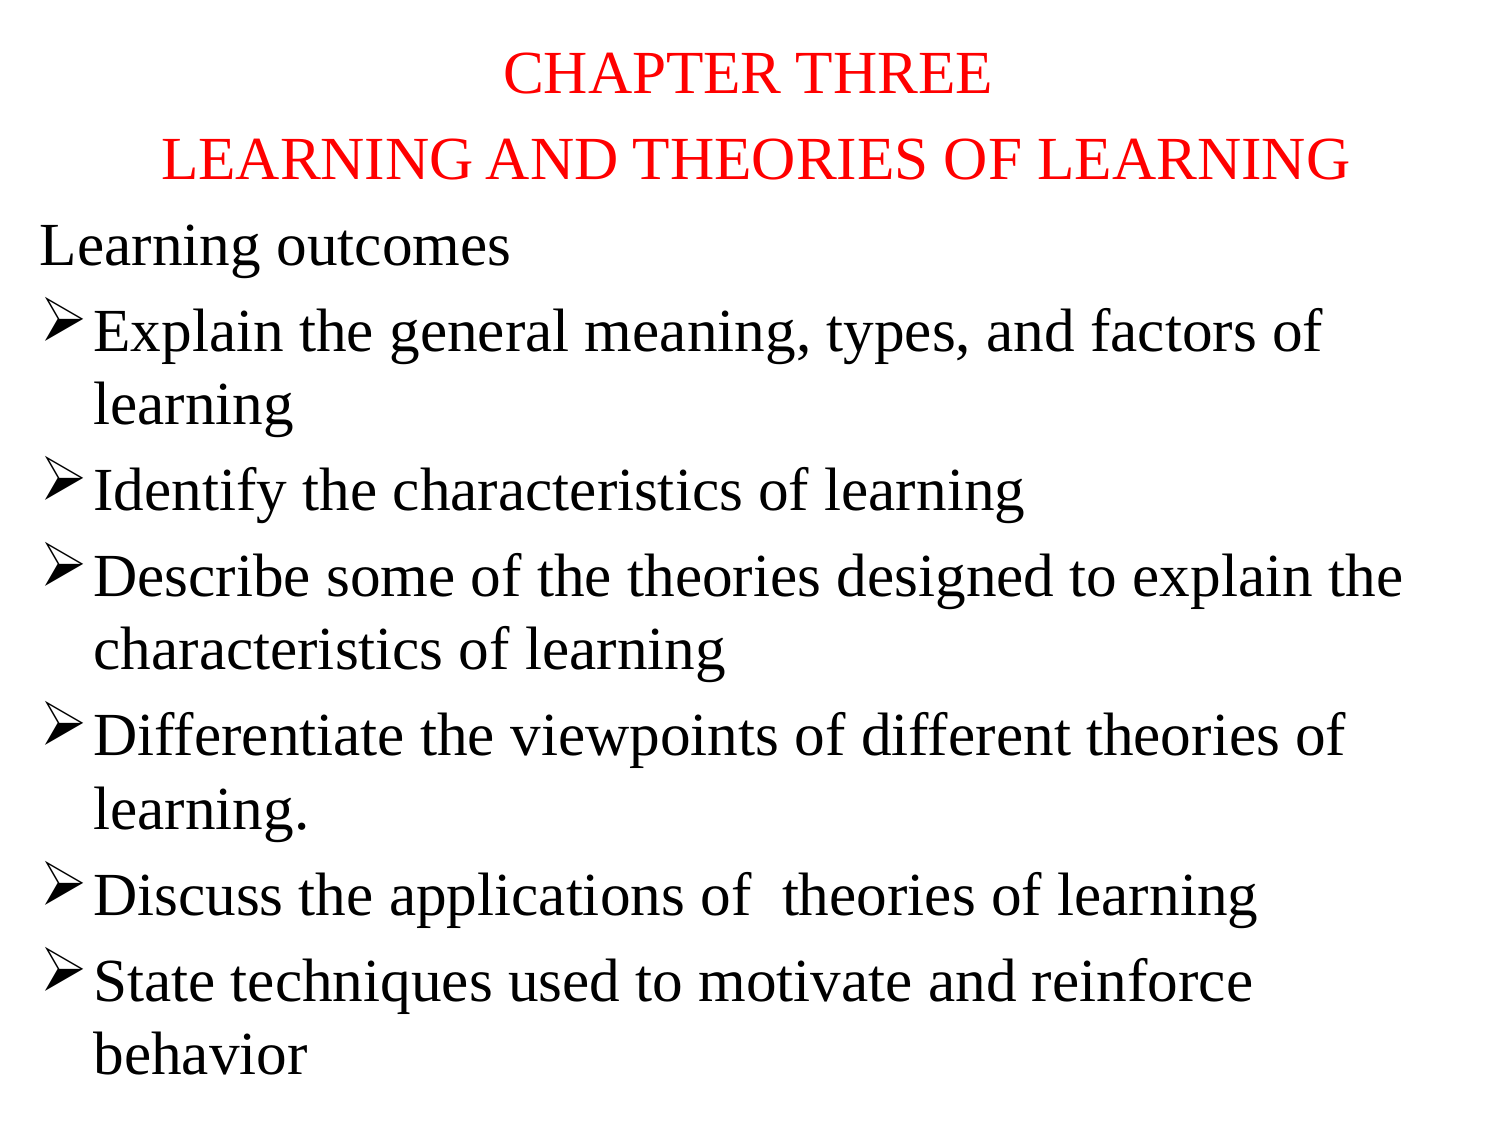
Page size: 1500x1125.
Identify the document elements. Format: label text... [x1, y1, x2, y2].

list CHAPTER THREE LEARNING AND THEORIES OF LEARNING Learning outcomes Explain the general meaning, types, and factors of learning Identify the characteristics of learning Describe some of the theories designed to explain the characteristics of learning Differentiate the viewpoints of different theories of learning. Discuss the applications of theories of learning State techniques used to motivate and reinforce behavior [24, 24, 1488, 1100]
